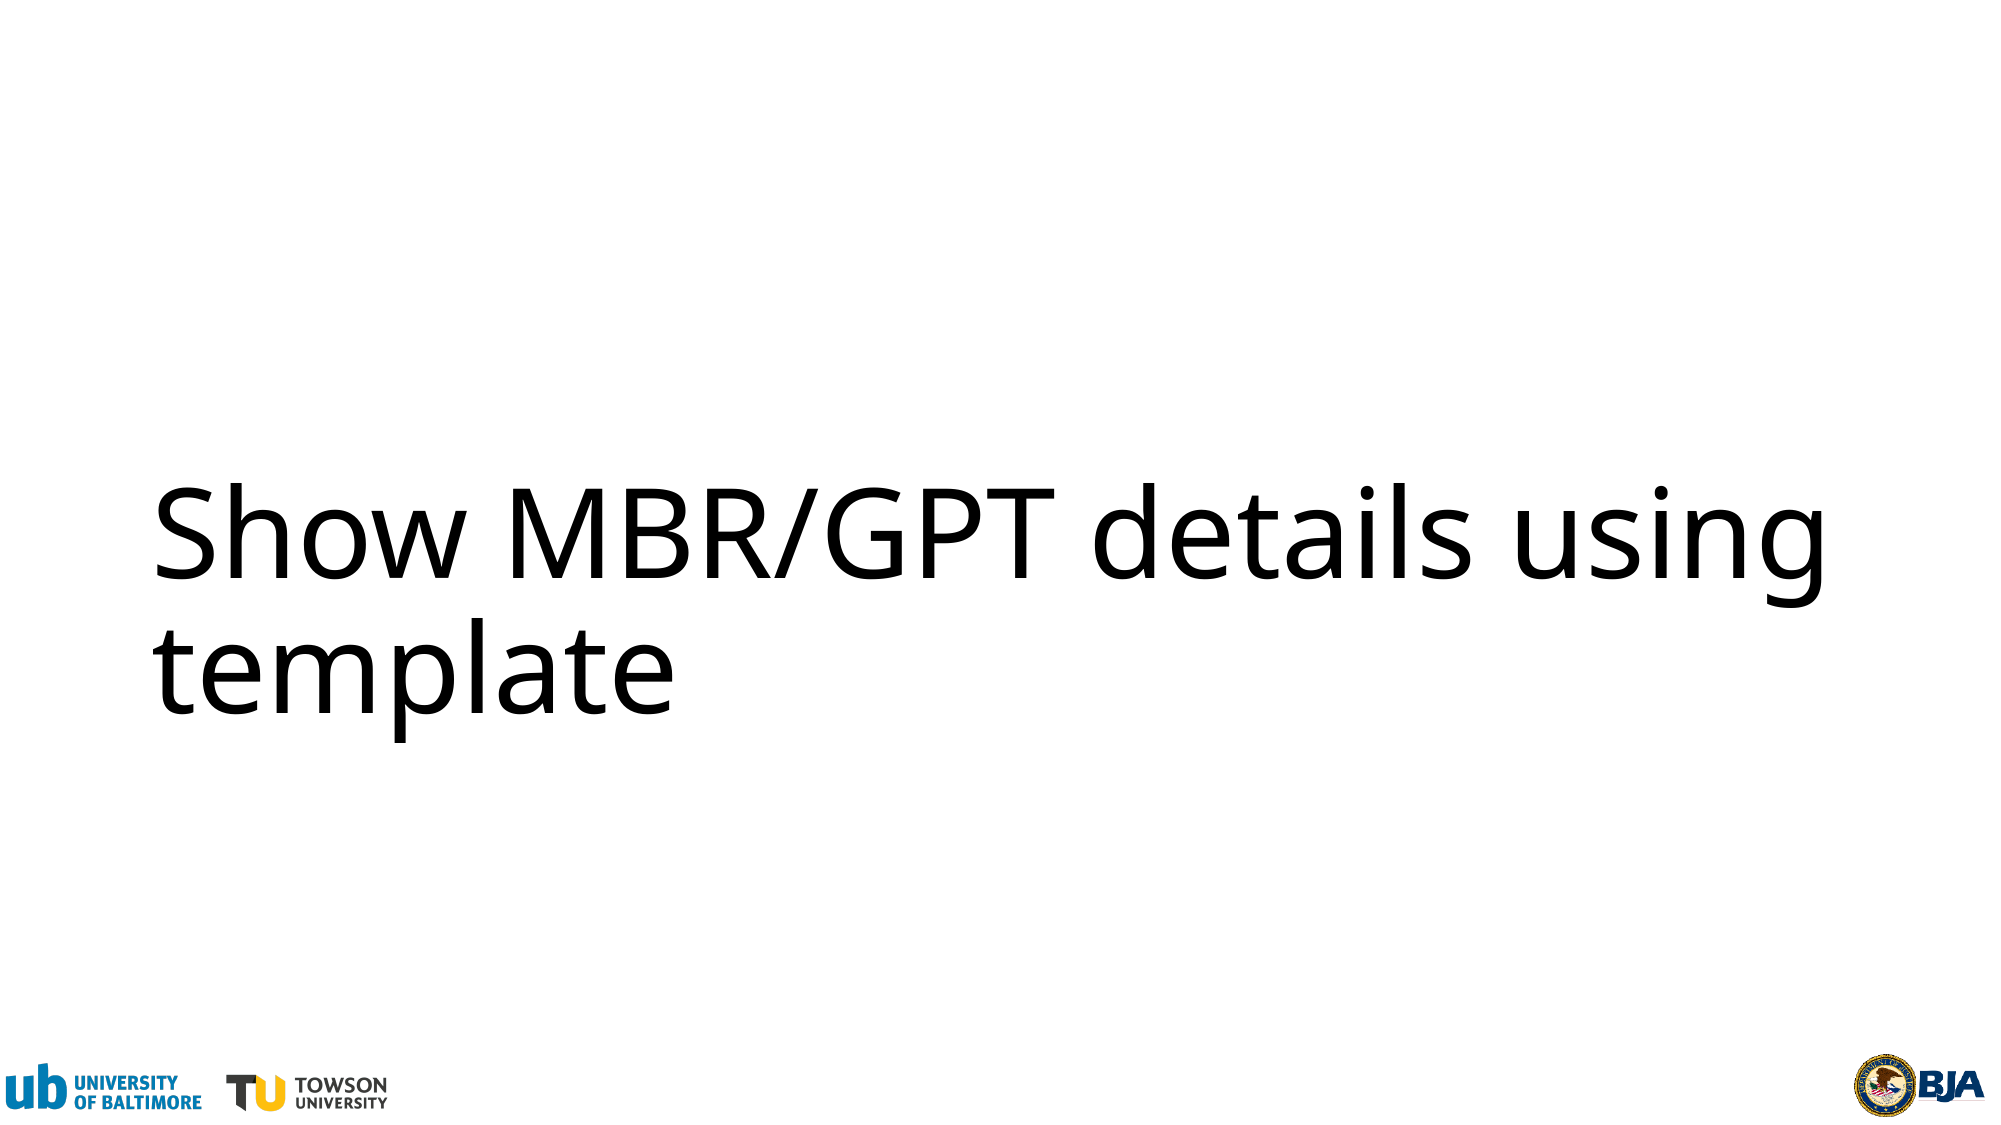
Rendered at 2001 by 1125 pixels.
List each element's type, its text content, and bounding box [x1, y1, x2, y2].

title Show MBR/GPT details using template [136, 280, 1862, 749]
picture [1854, 1054, 1986, 1117]
picture [0, 1031, 407, 1125]
